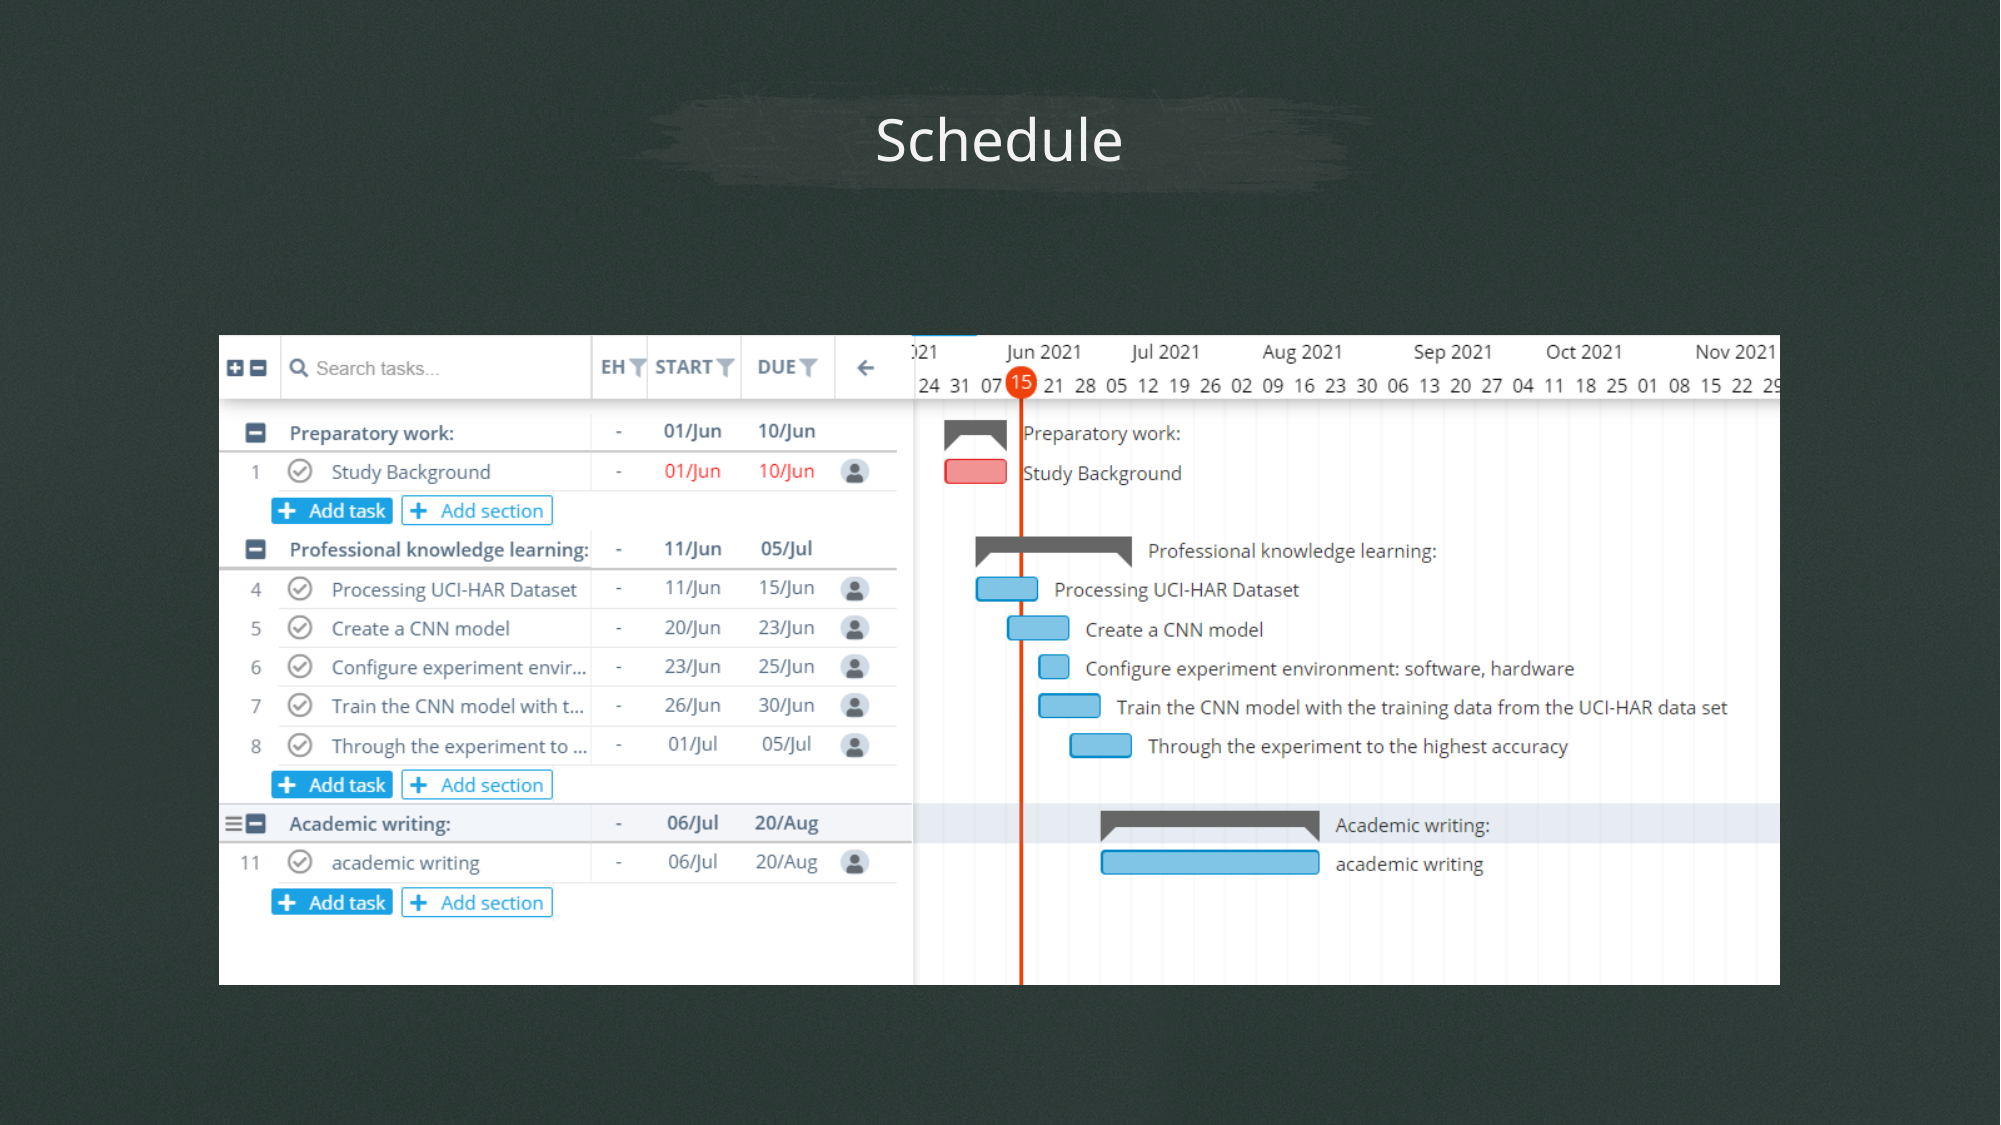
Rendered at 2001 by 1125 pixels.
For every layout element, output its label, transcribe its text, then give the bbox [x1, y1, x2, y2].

picture [0, 0, 2000, 1125]
text_box Schedule [478, 95, 1522, 181]
